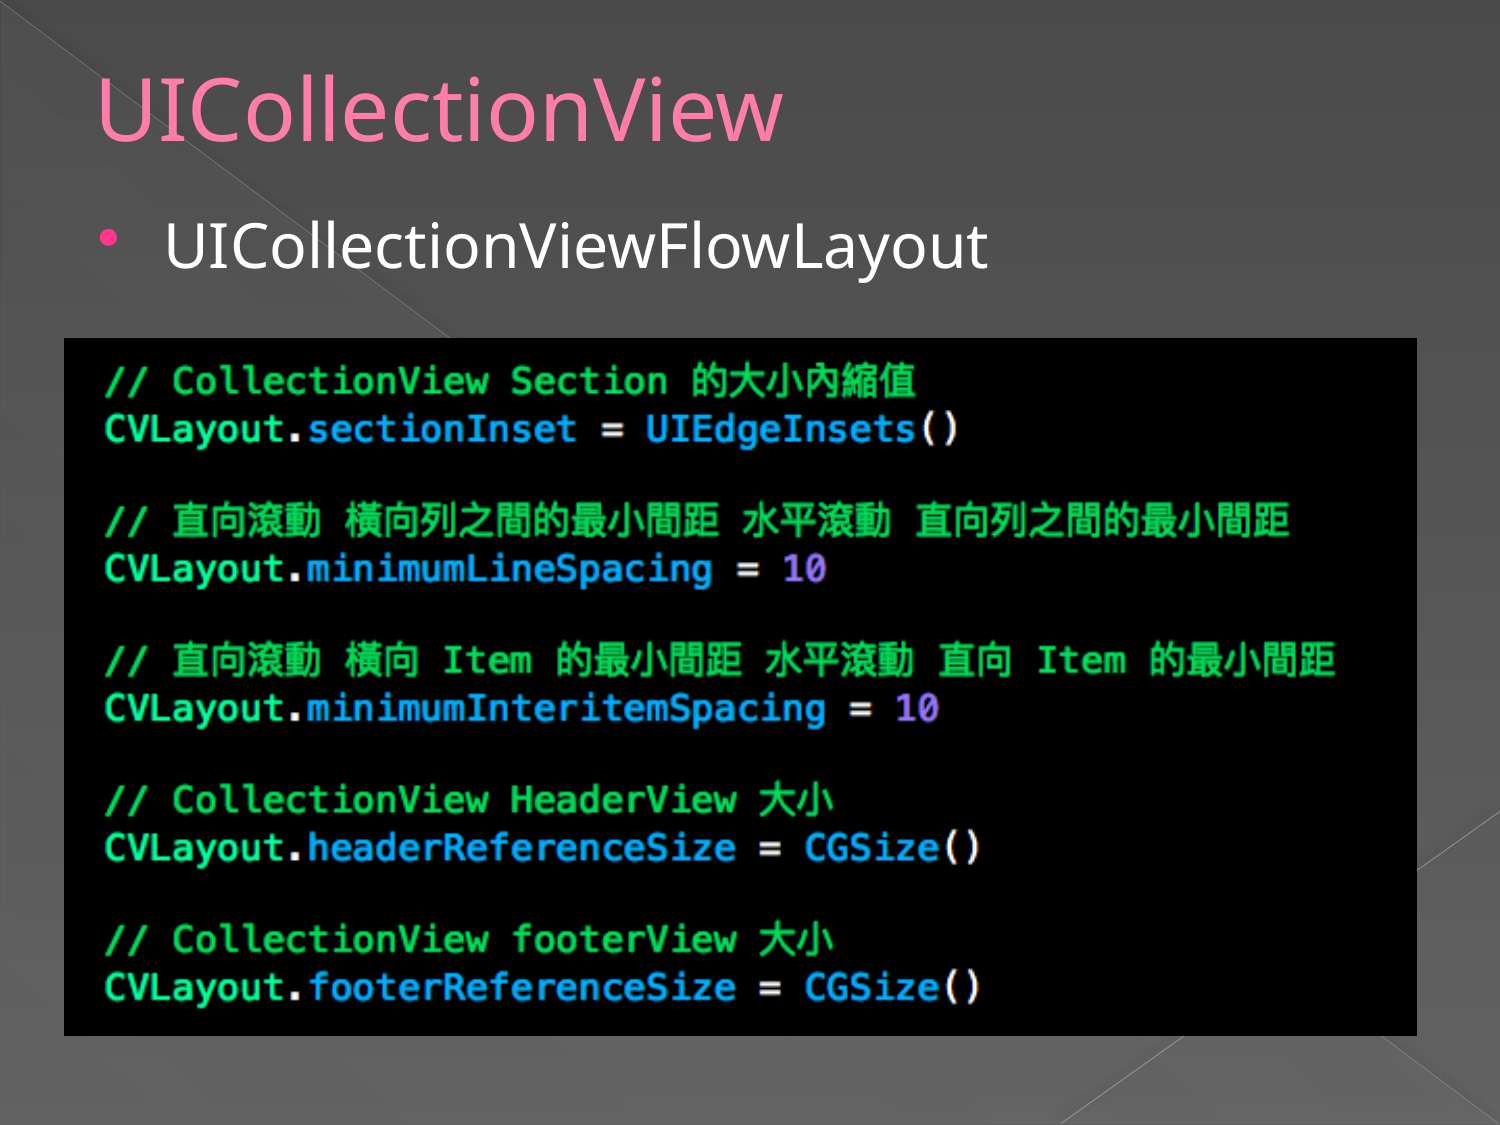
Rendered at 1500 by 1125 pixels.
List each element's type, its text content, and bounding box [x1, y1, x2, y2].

list UICollectionViewFlowLayout [75, 199, 1425, 293]
title UICollectionView [0, 46, 922, 168]
picture [64, 337, 1418, 1037]
